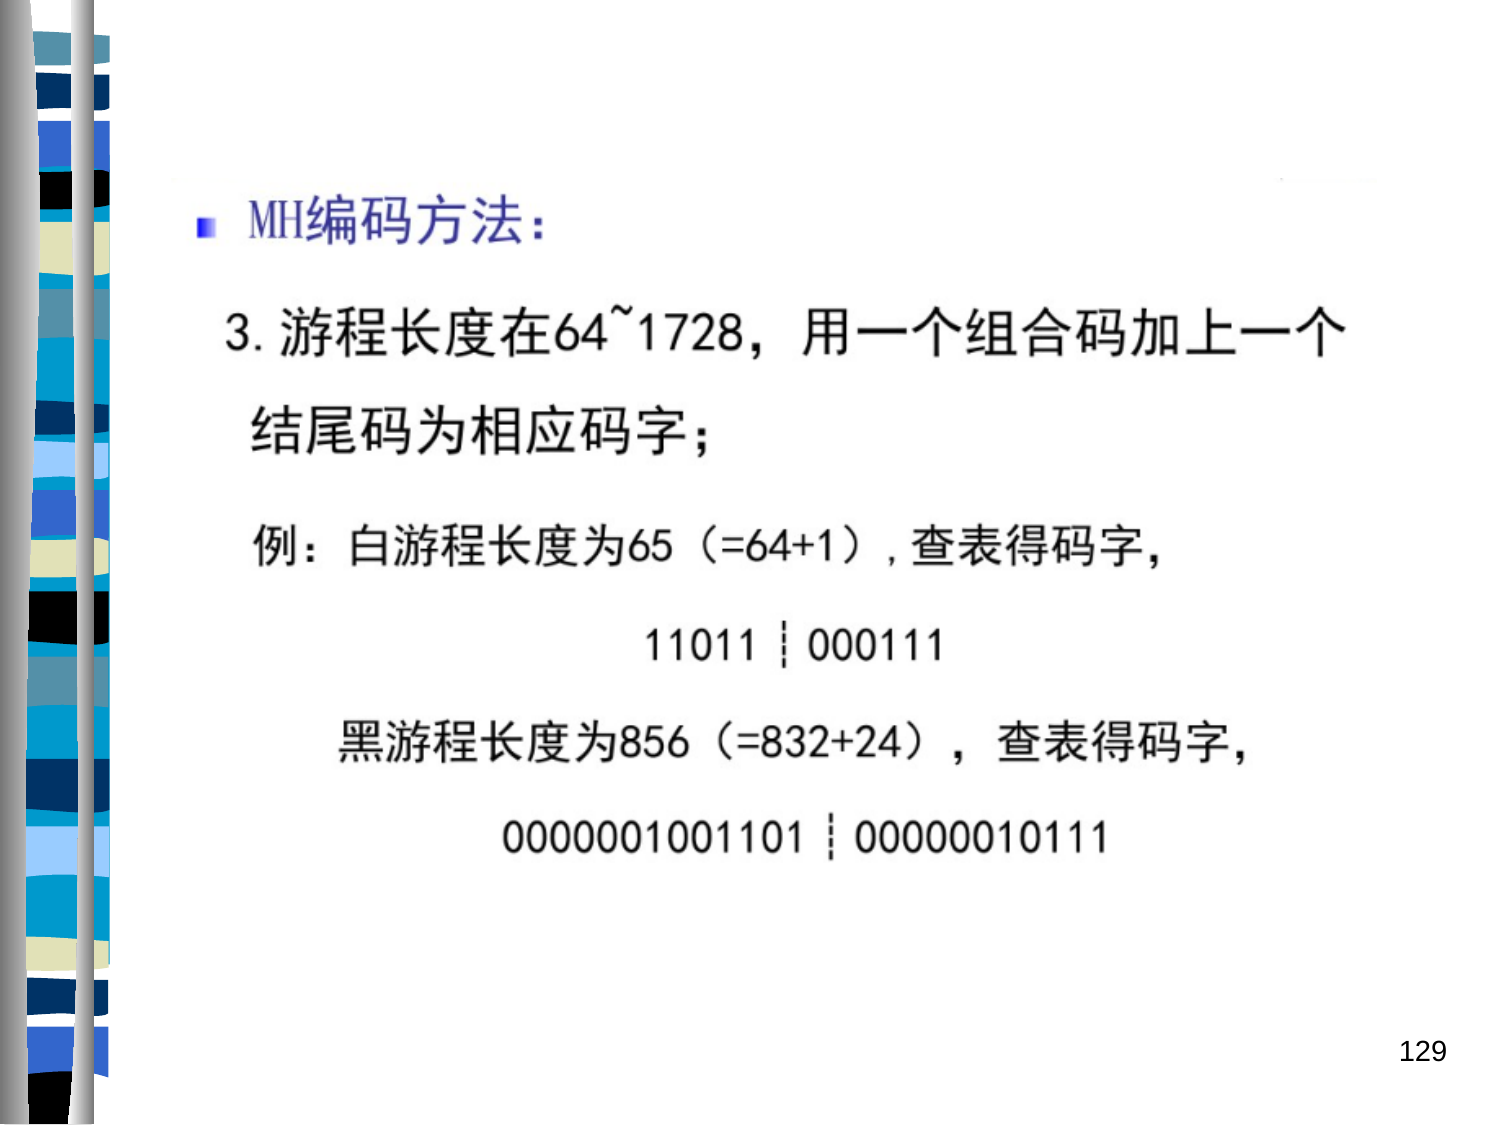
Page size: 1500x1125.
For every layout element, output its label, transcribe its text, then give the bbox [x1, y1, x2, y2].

picture [170, 178, 1378, 894]
slide_number 129 [1149, 1024, 1463, 1101]
